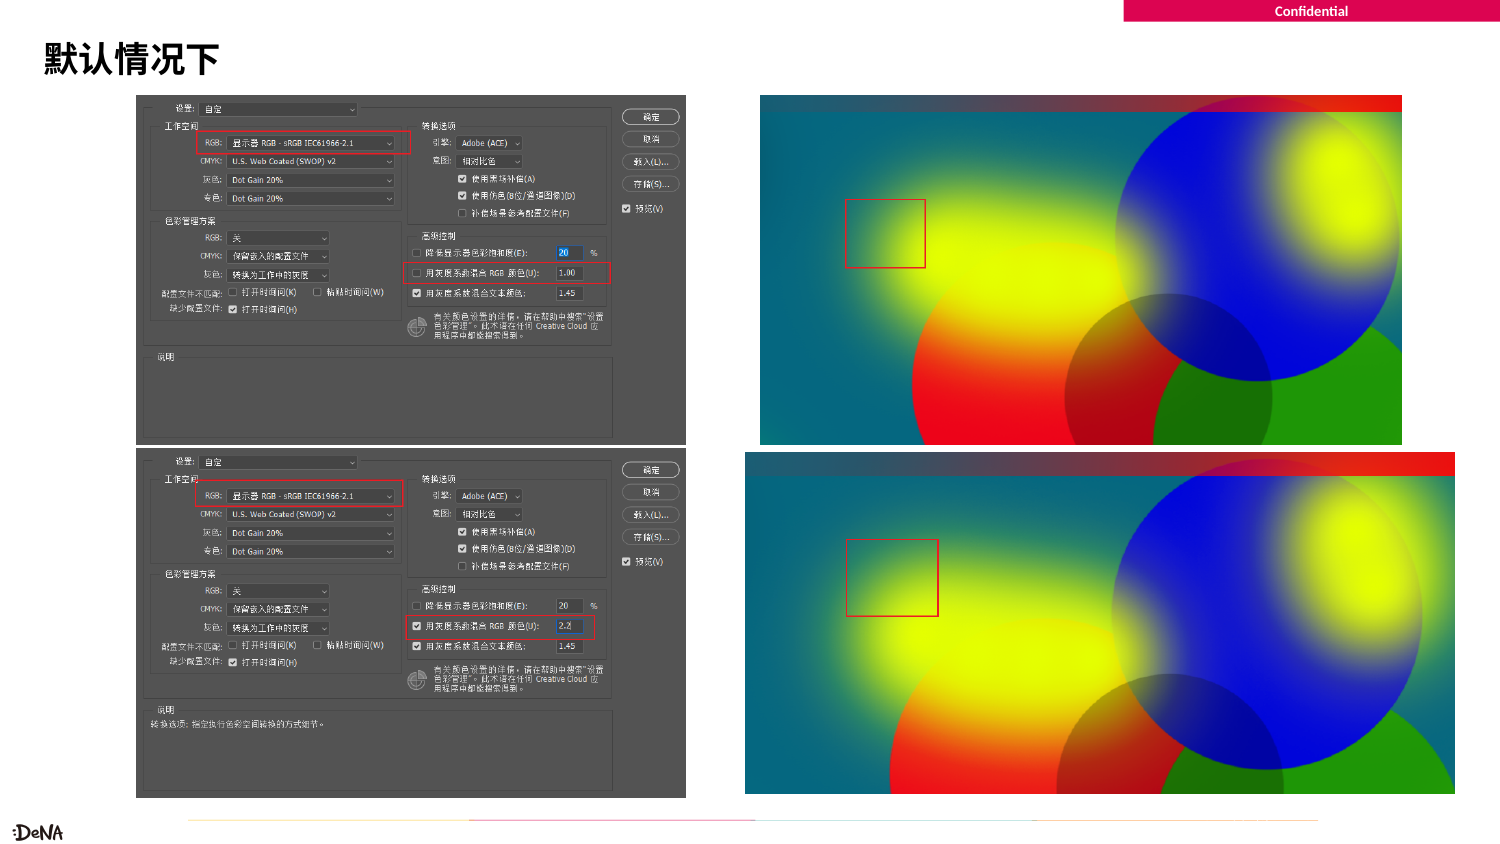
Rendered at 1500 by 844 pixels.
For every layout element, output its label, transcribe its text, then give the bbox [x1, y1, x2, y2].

picture [745, 452, 1455, 795]
title 默认情况下 [35, 27, 1307, 78]
picture [136, 448, 686, 799]
picture [760, 95, 1402, 446]
picture [12, 824, 63, 841]
picture [136, 95, 686, 446]
picture [760, 395, 823, 446]
